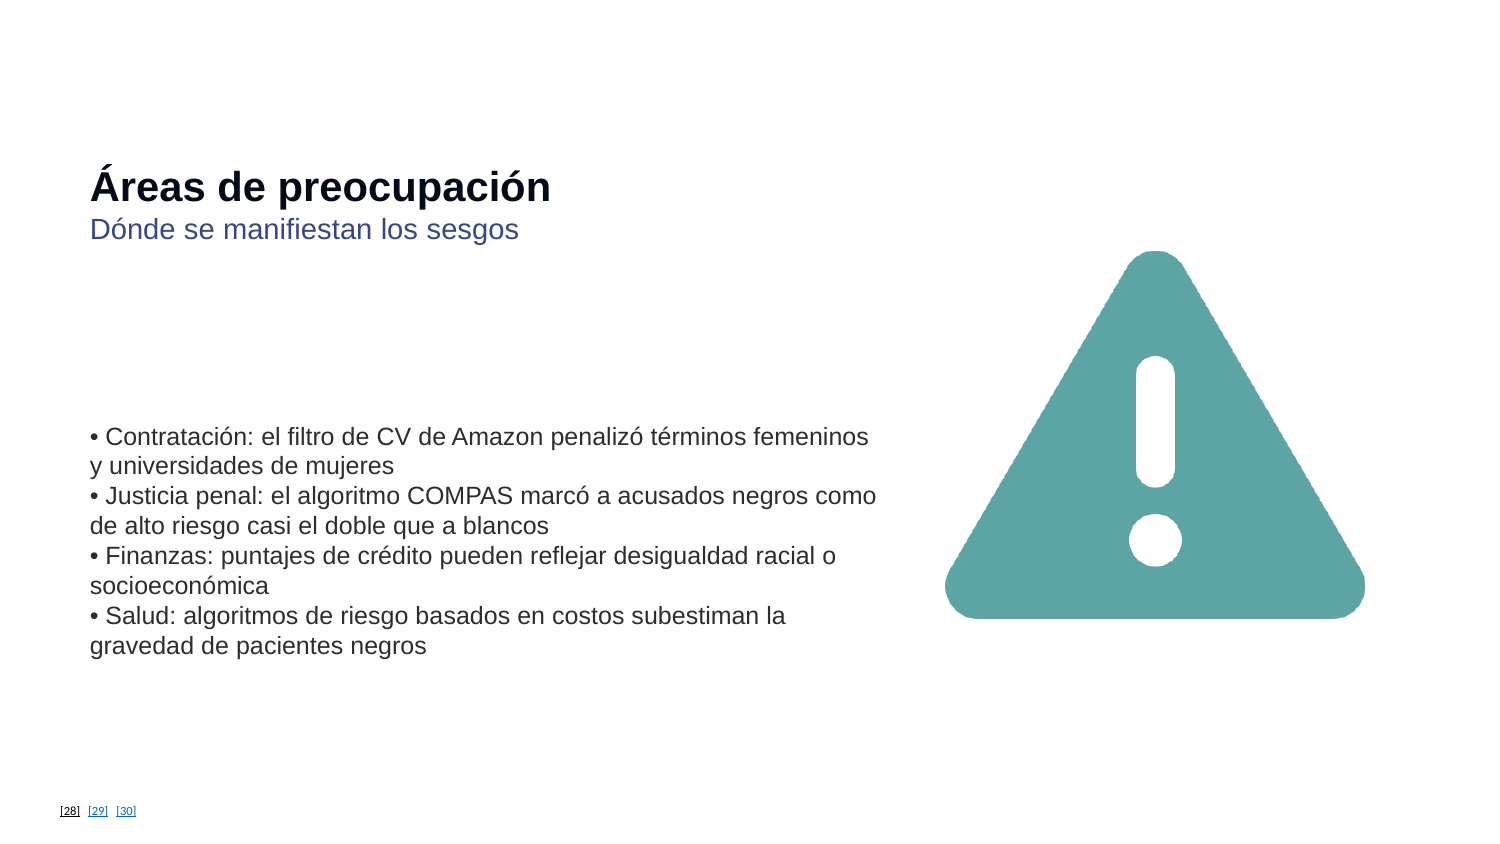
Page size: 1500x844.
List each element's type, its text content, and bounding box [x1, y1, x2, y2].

text_box • Contratación: el filtro de CV de Amazon penalizó términos femeninos y universidades de mujeres • Justicia penal: el algoritmo COMPAS marcó a acusados negros como de alto riesgo casi el doble que a blancos • Finanzas: puntajes de crédito pueden reflejar desigualdad racial o socioeconómica • Salud: algoritmos de riesgo basados en costos subestiman la gravedad de pacientes negros [74, 299, 900, 780]
text_box Áreas de preocupación Dónde se manifiestan los sesgos [74, 119, 900, 285]
picture [944, 224, 1365, 645]
text_box [28] [29] [30] [59, 791, 1440, 829]
